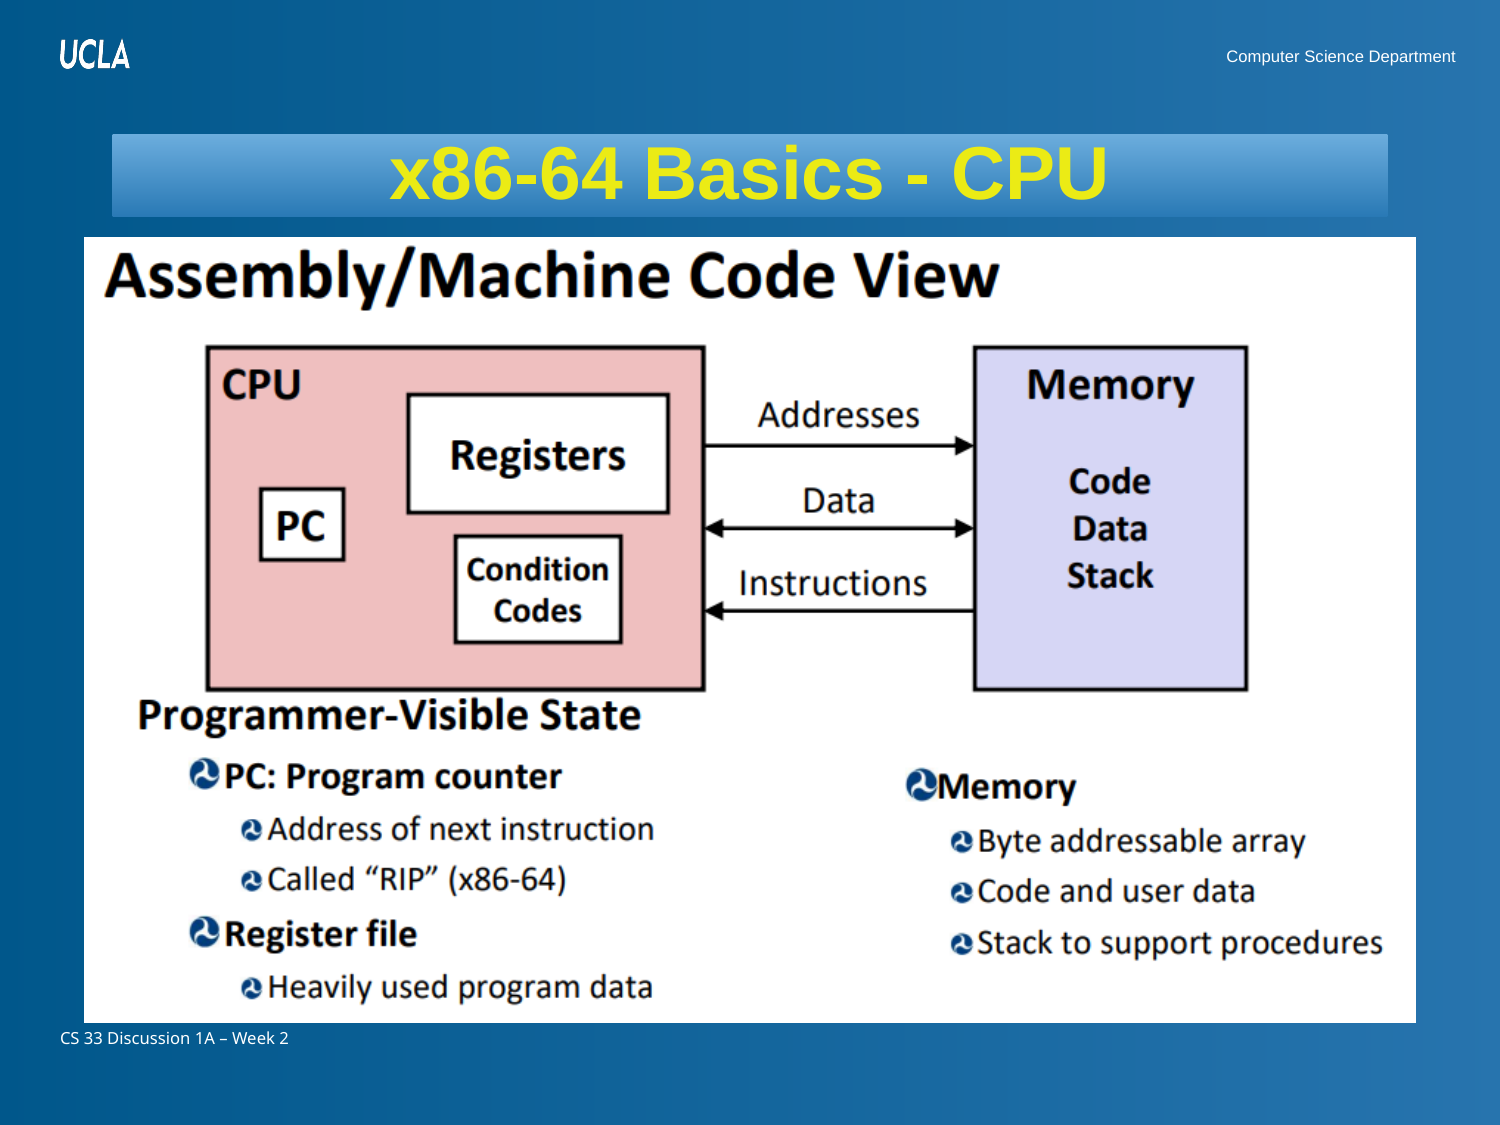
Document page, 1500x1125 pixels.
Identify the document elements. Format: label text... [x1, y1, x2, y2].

picture [84, 237, 1416, 1023]
picture [60, 38, 130, 69]
title x86-64 Basics - CPU [112, 134, 1388, 217]
